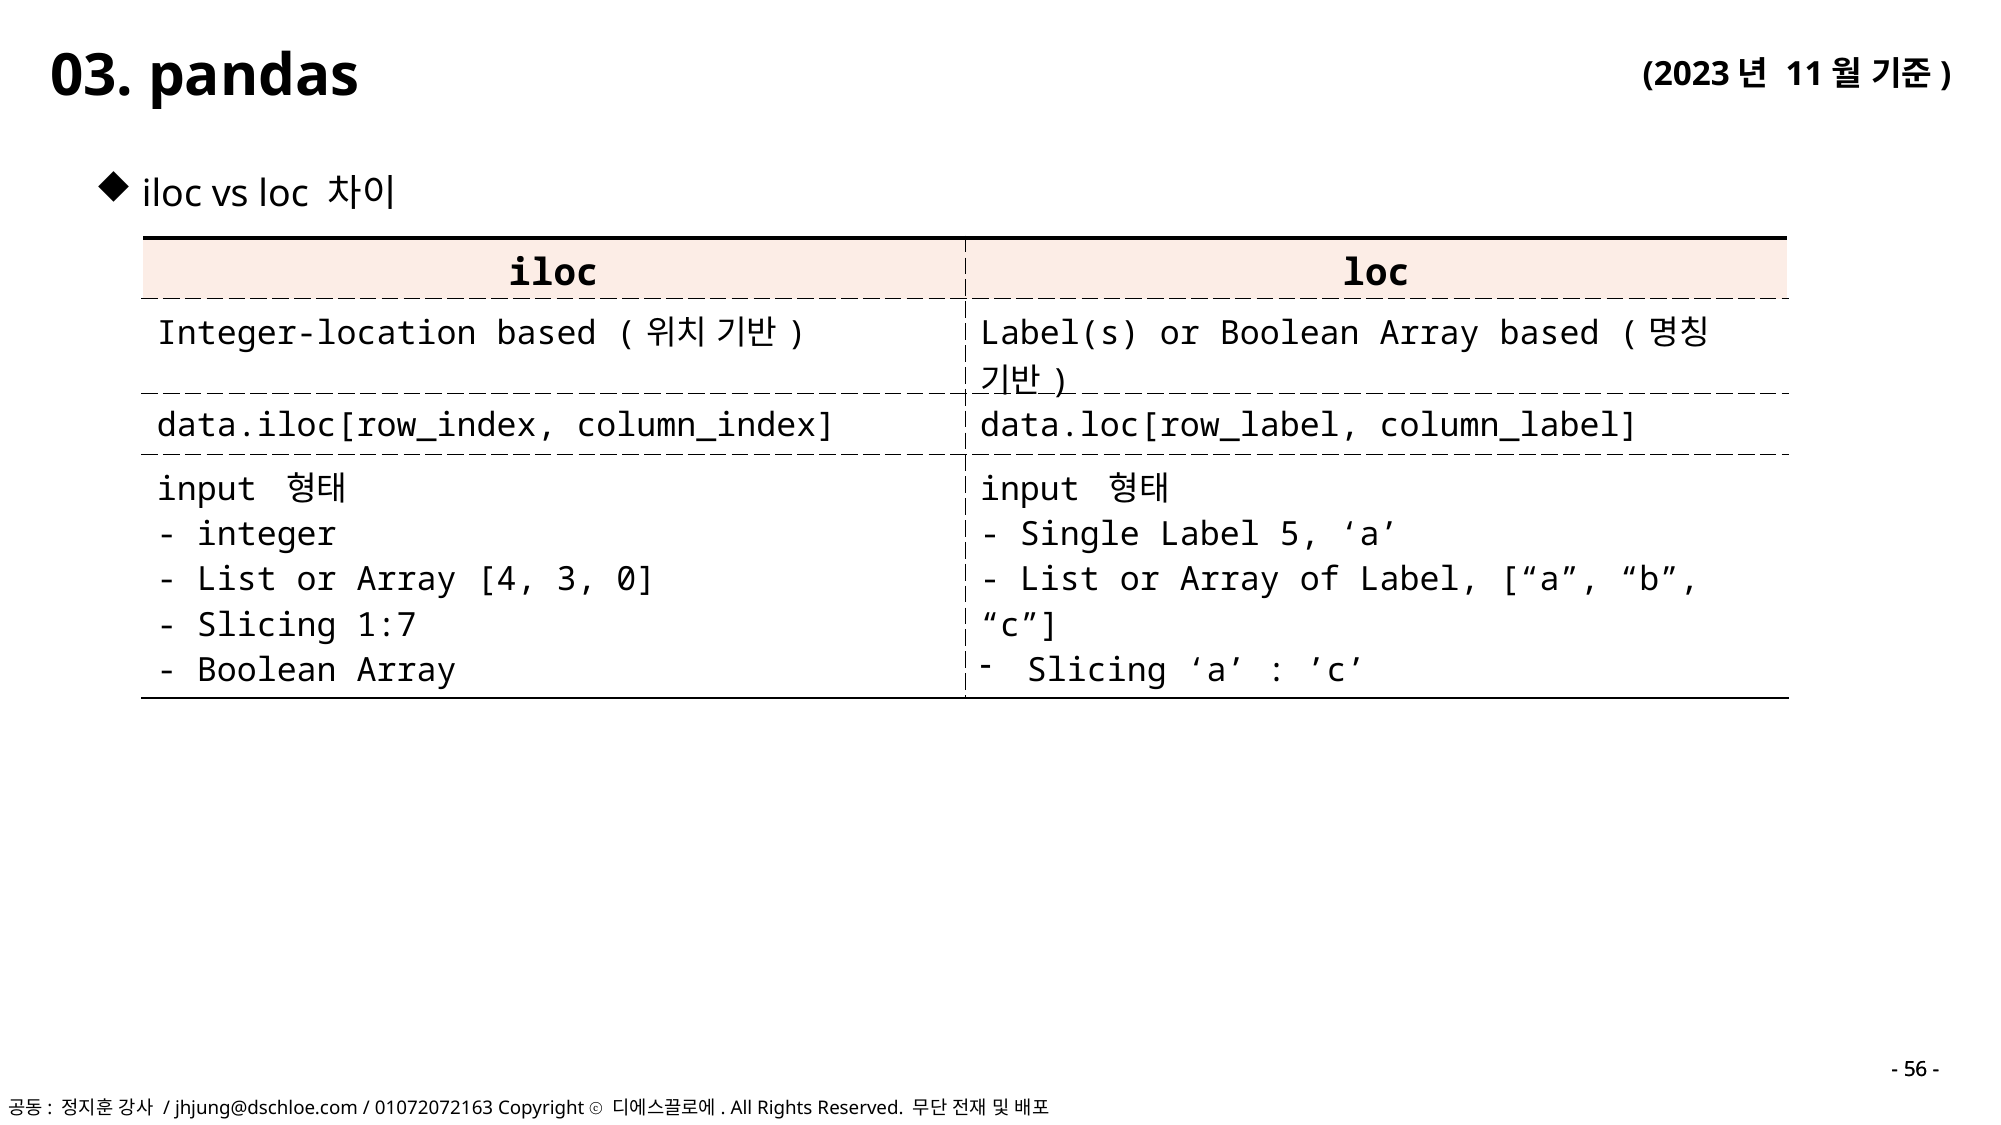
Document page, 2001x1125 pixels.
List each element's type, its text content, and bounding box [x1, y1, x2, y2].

table_cell data.loc[row_label, column_label] [965, 393, 1787, 454]
table_cell input 형태 - Single Label 5, ‘a’ - List or Array of Label, [“a”, “b”, “c”] Slicing ‘a’ : ’c’ [965, 454, 1787, 697]
text_box 03. pandas [35, 30, 375, 115]
table_cell Integer-location based (위치 기반) [143, 299, 965, 393]
table_header iloc [143, 240, 965, 299]
text_box iloc vs loc 차이 [80, 138, 412, 222]
table_cell data.iloc[row_index, column_index] [143, 393, 965, 454]
slide_number - 56 - [1504, 1039, 1955, 1100]
table_cell input 형태 - integer - List or Array [4, 3, 0] - Slicing 1:7 - Boolean Array [143, 454, 965, 697]
table_cell Label(s) or Boolean Array based (명칭 기반) [965, 299, 1787, 393]
table_header loc [965, 240, 1787, 299]
